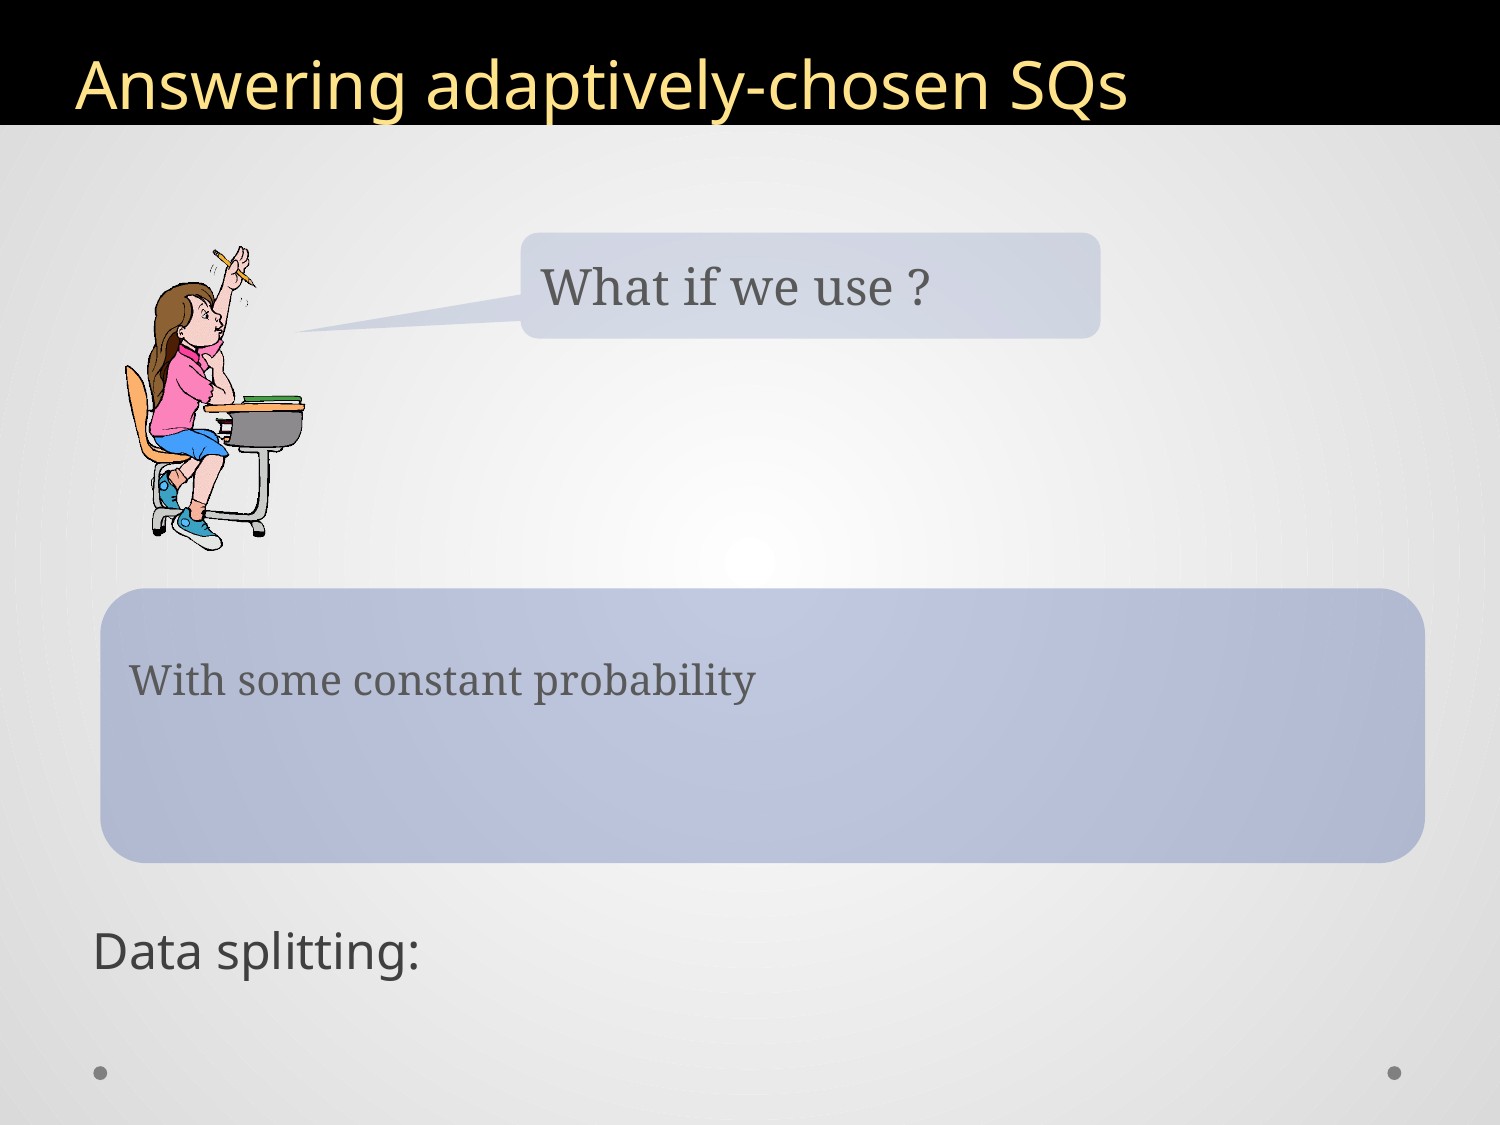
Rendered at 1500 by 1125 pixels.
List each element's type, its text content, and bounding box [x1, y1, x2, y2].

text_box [124, 232, 1101, 552]
title Answering adaptively-chosen SQs [0, 0, 1500, 125]
